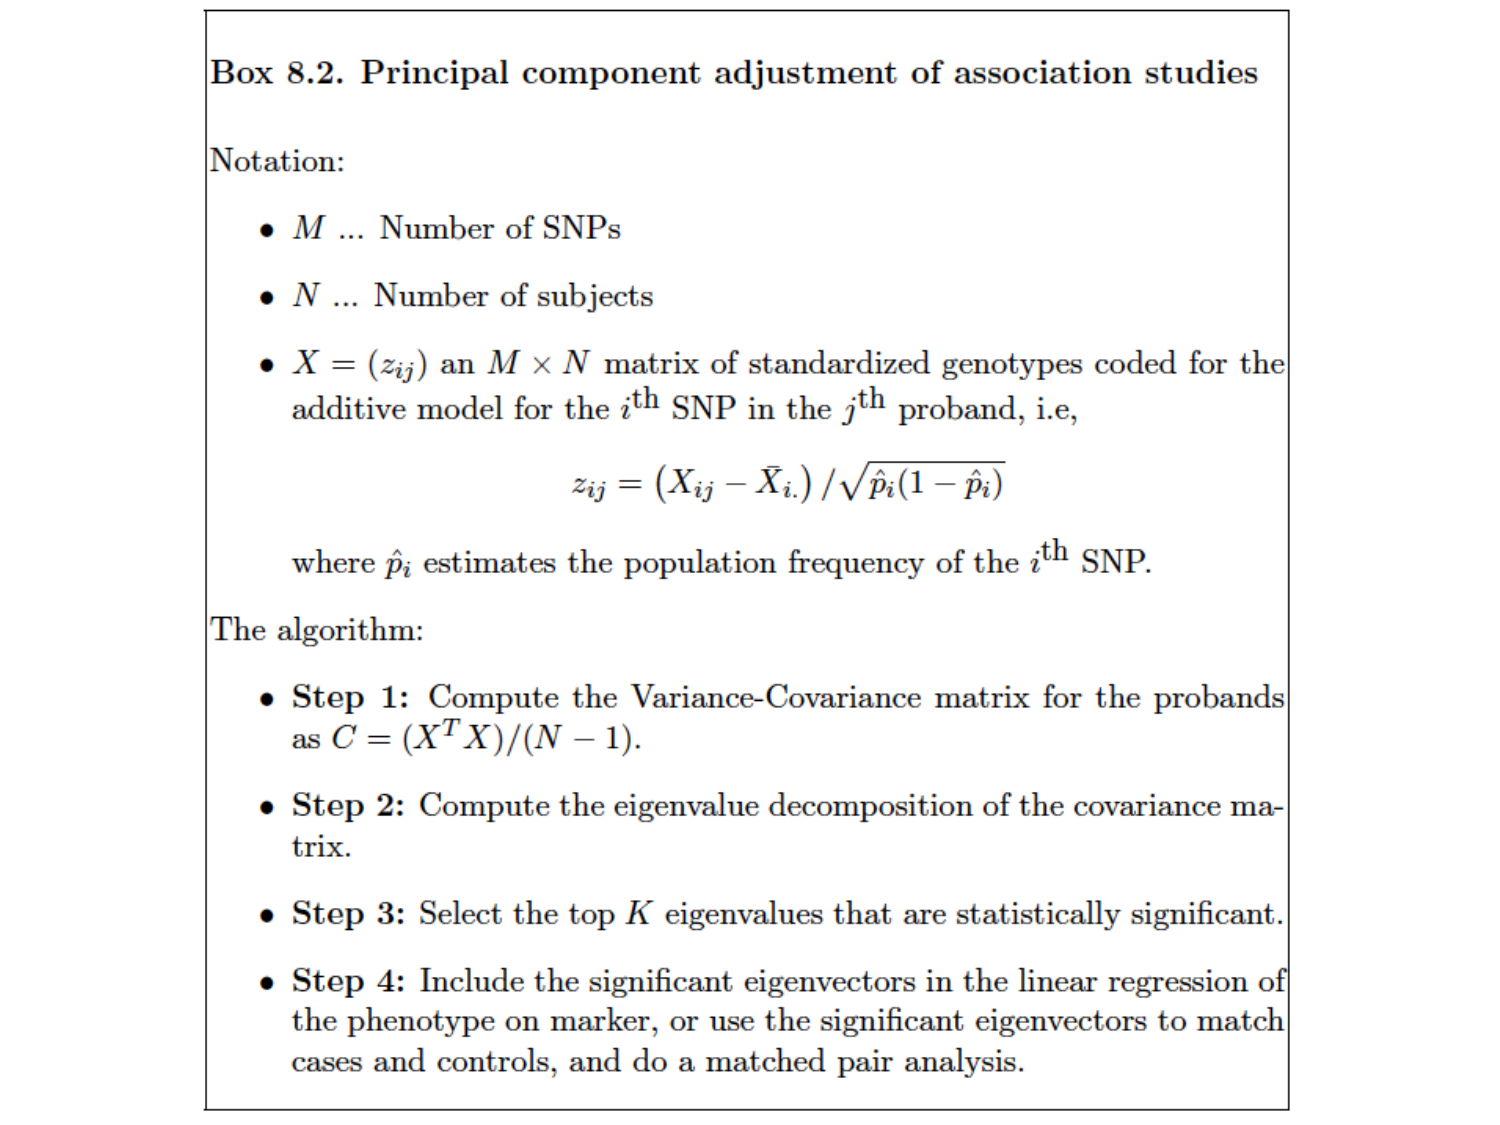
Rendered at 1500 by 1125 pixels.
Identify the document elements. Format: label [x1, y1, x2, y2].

picture [193, 0, 1304, 1125]
